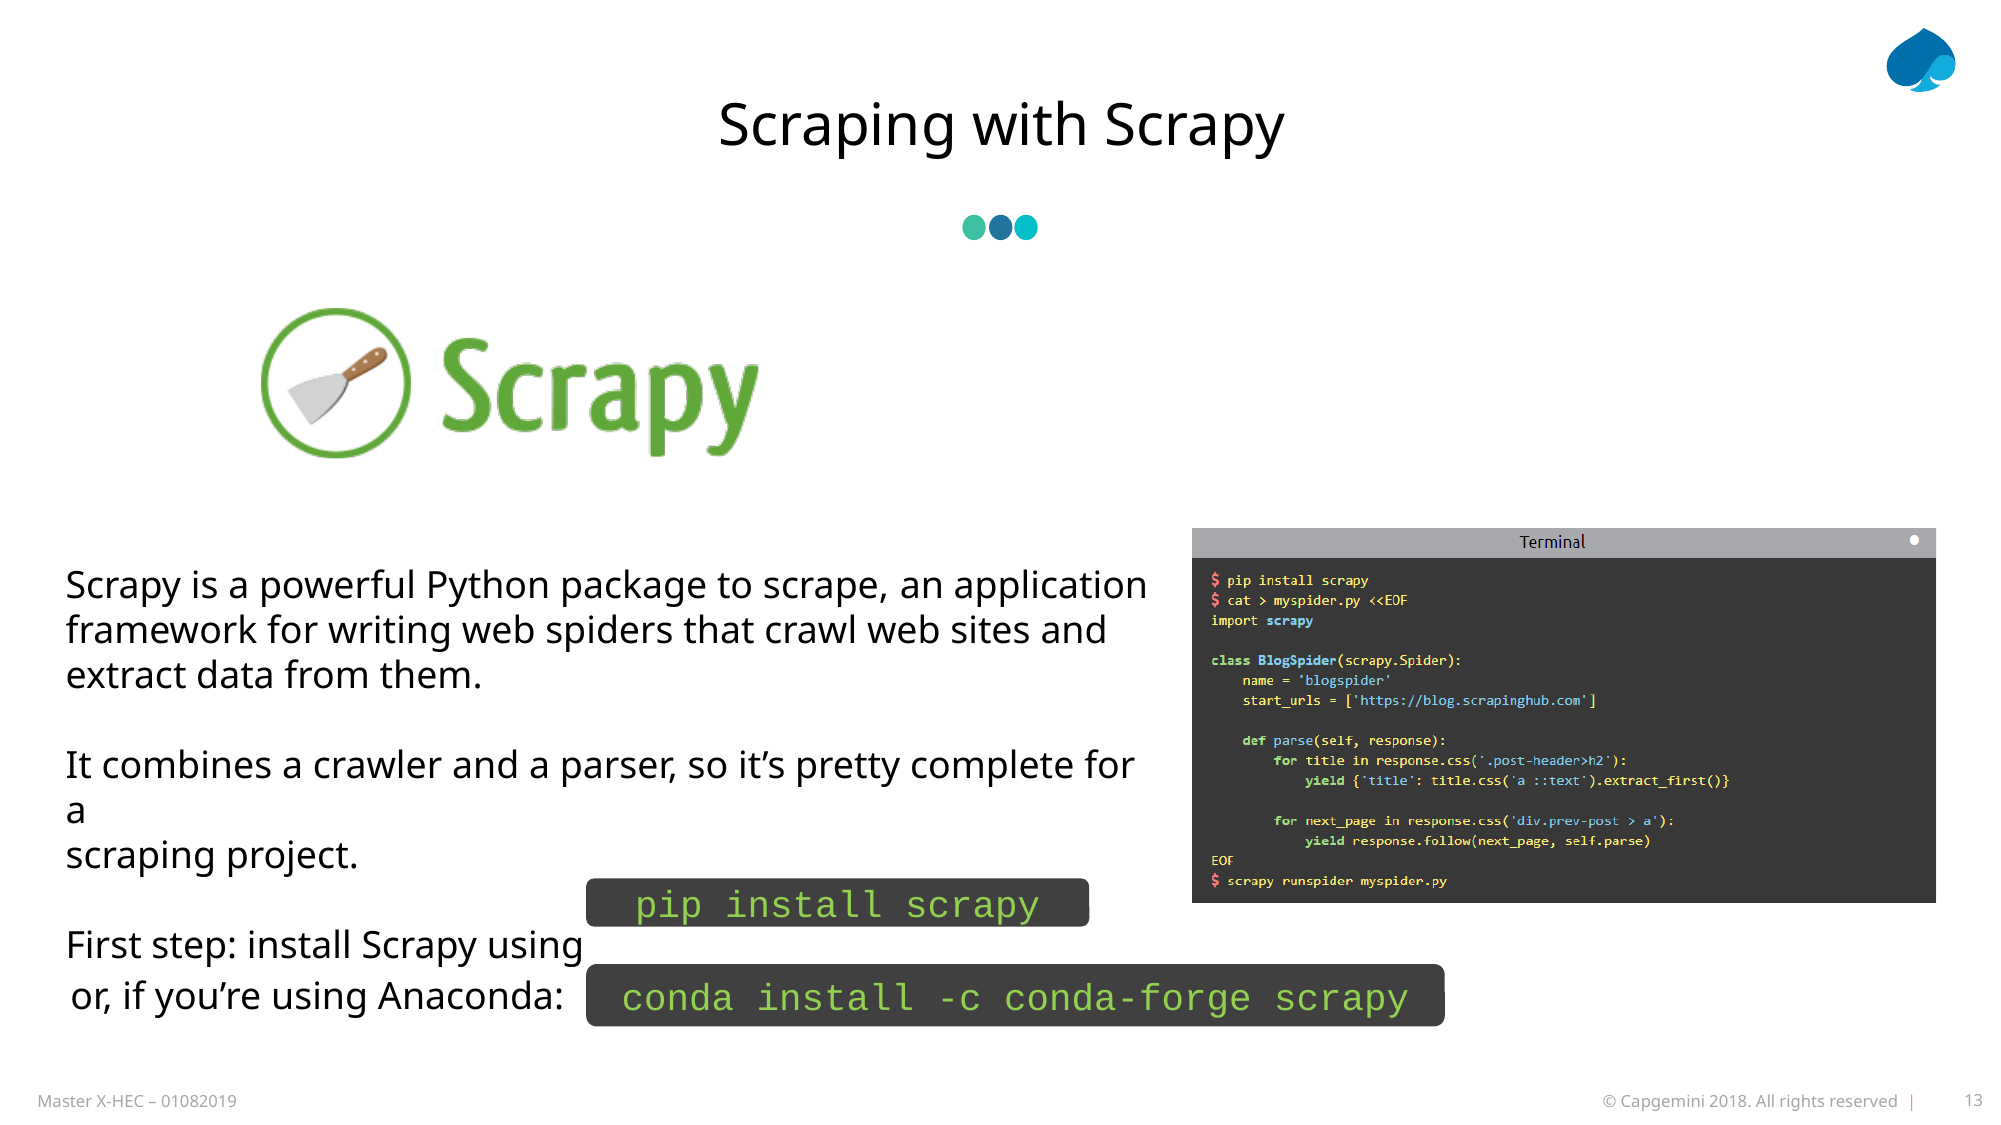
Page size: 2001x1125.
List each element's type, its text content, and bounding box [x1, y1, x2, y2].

text_box Scrapy is a powerful Python package to scrape, an application framework for writing web spiders that crawl web sites and extract data from them. It combines a crawler and a parser, so it’s pretty complete for a scraping project. First step: install Scrapy using [50, 554, 1166, 974]
picture [1192, 528, 1937, 903]
title Scraping with Scrapy [66, 40, 1937, 213]
text_box or, if you’re using Anaconda: [55, 964, 580, 1025]
text_box pip install scrapy [585, 877, 1091, 928]
text_box conda install -c conda-forge scrapy [585, 963, 1446, 1028]
picture [258, 304, 762, 462]
